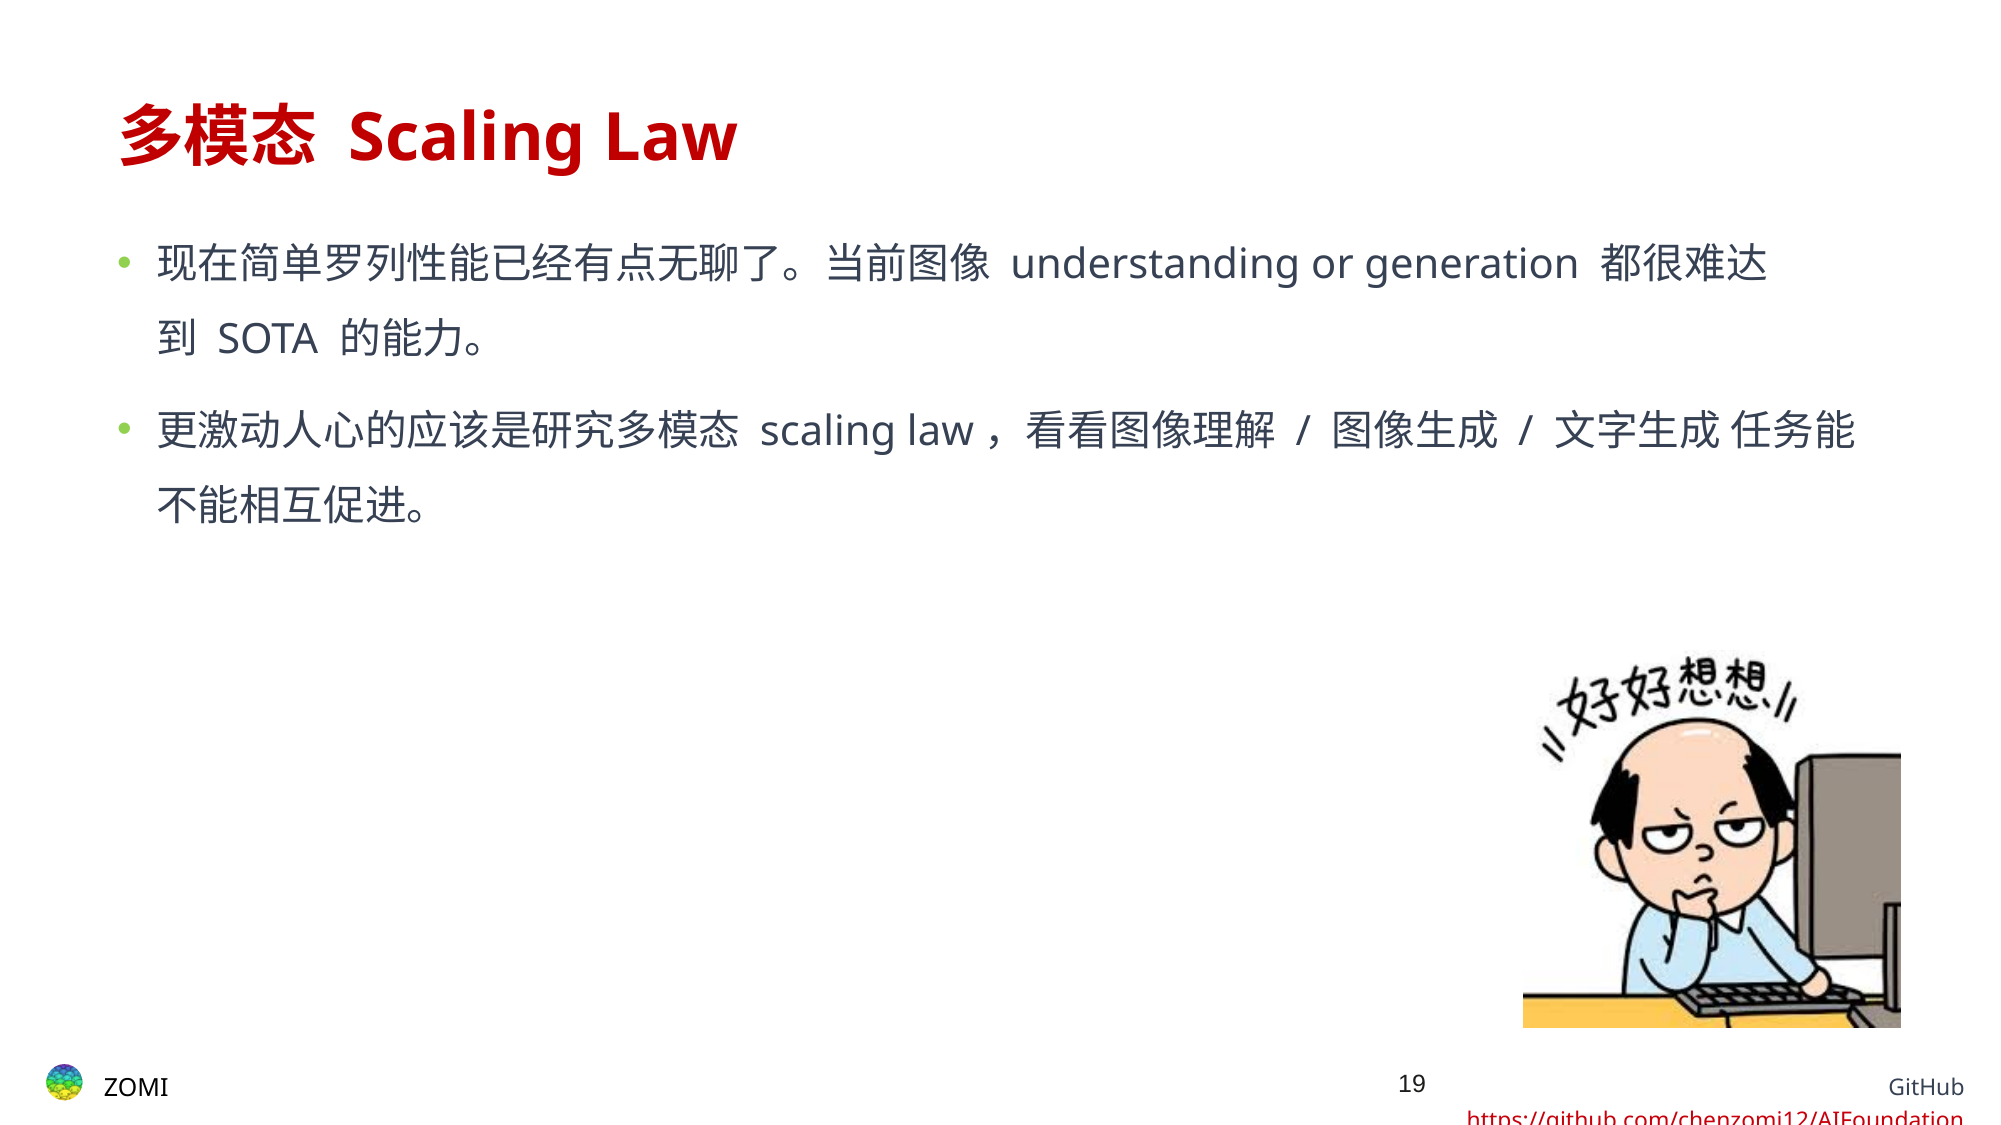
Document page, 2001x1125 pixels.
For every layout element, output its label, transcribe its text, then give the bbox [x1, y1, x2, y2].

list 现在简单罗列性能已经有点无聊了。当前图像 understanding or generation 都很难达到 SOTA 的能力。 更激动人心的应该是研究多模态 scaling law，看看图像理解 / 图像生成 / 文字生成 任务能不能相互促进。 [102, 204, 1901, 1043]
picture [1523, 649, 1902, 1028]
picture [47, 1065, 82, 1100]
title 多模态 Scaling Law [102, 85, 1901, 183]
